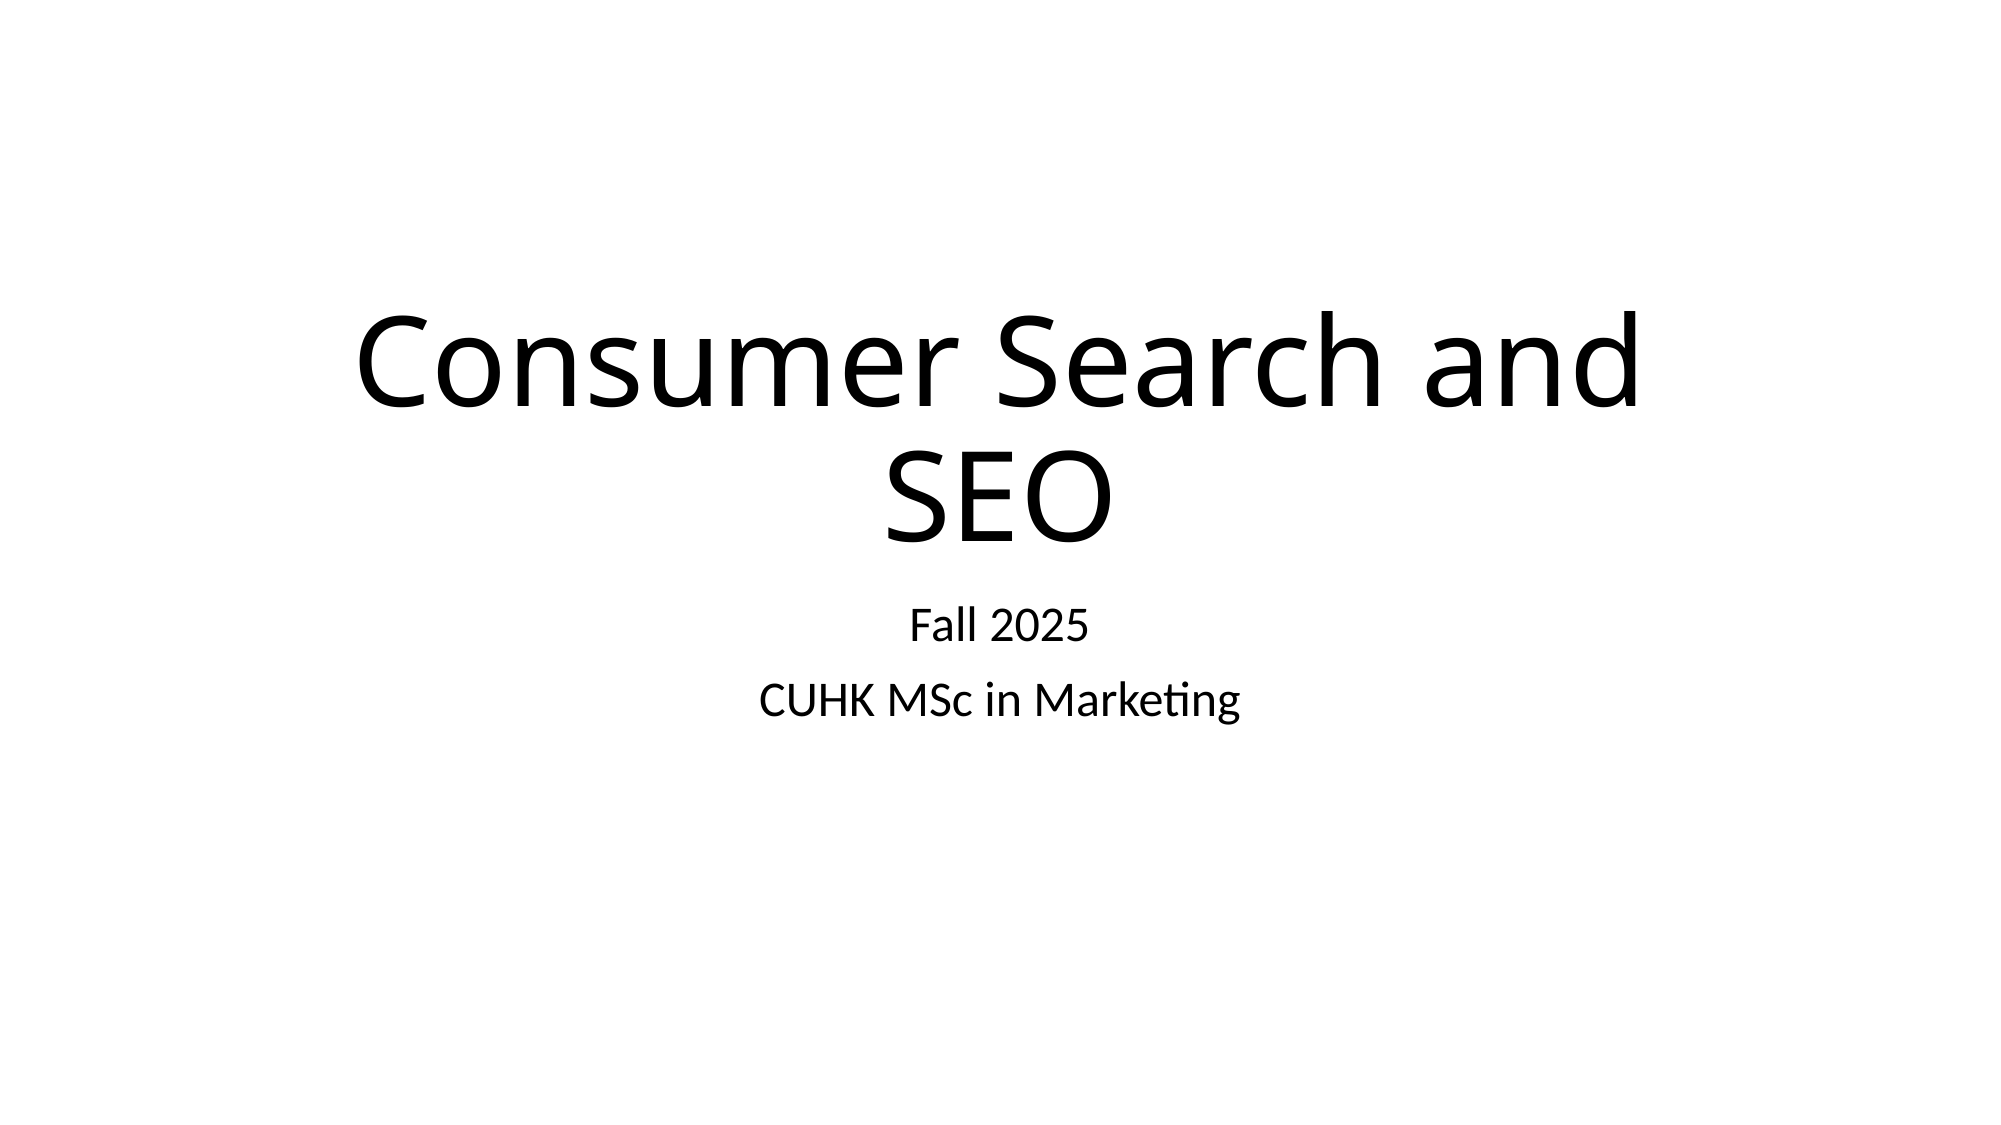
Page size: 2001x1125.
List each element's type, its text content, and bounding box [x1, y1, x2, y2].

title Consumer Search and SEO [249, 184, 1750, 576]
subtitle Fall 2025 CUHK MSc in Marketing [249, 590, 1750, 863]
